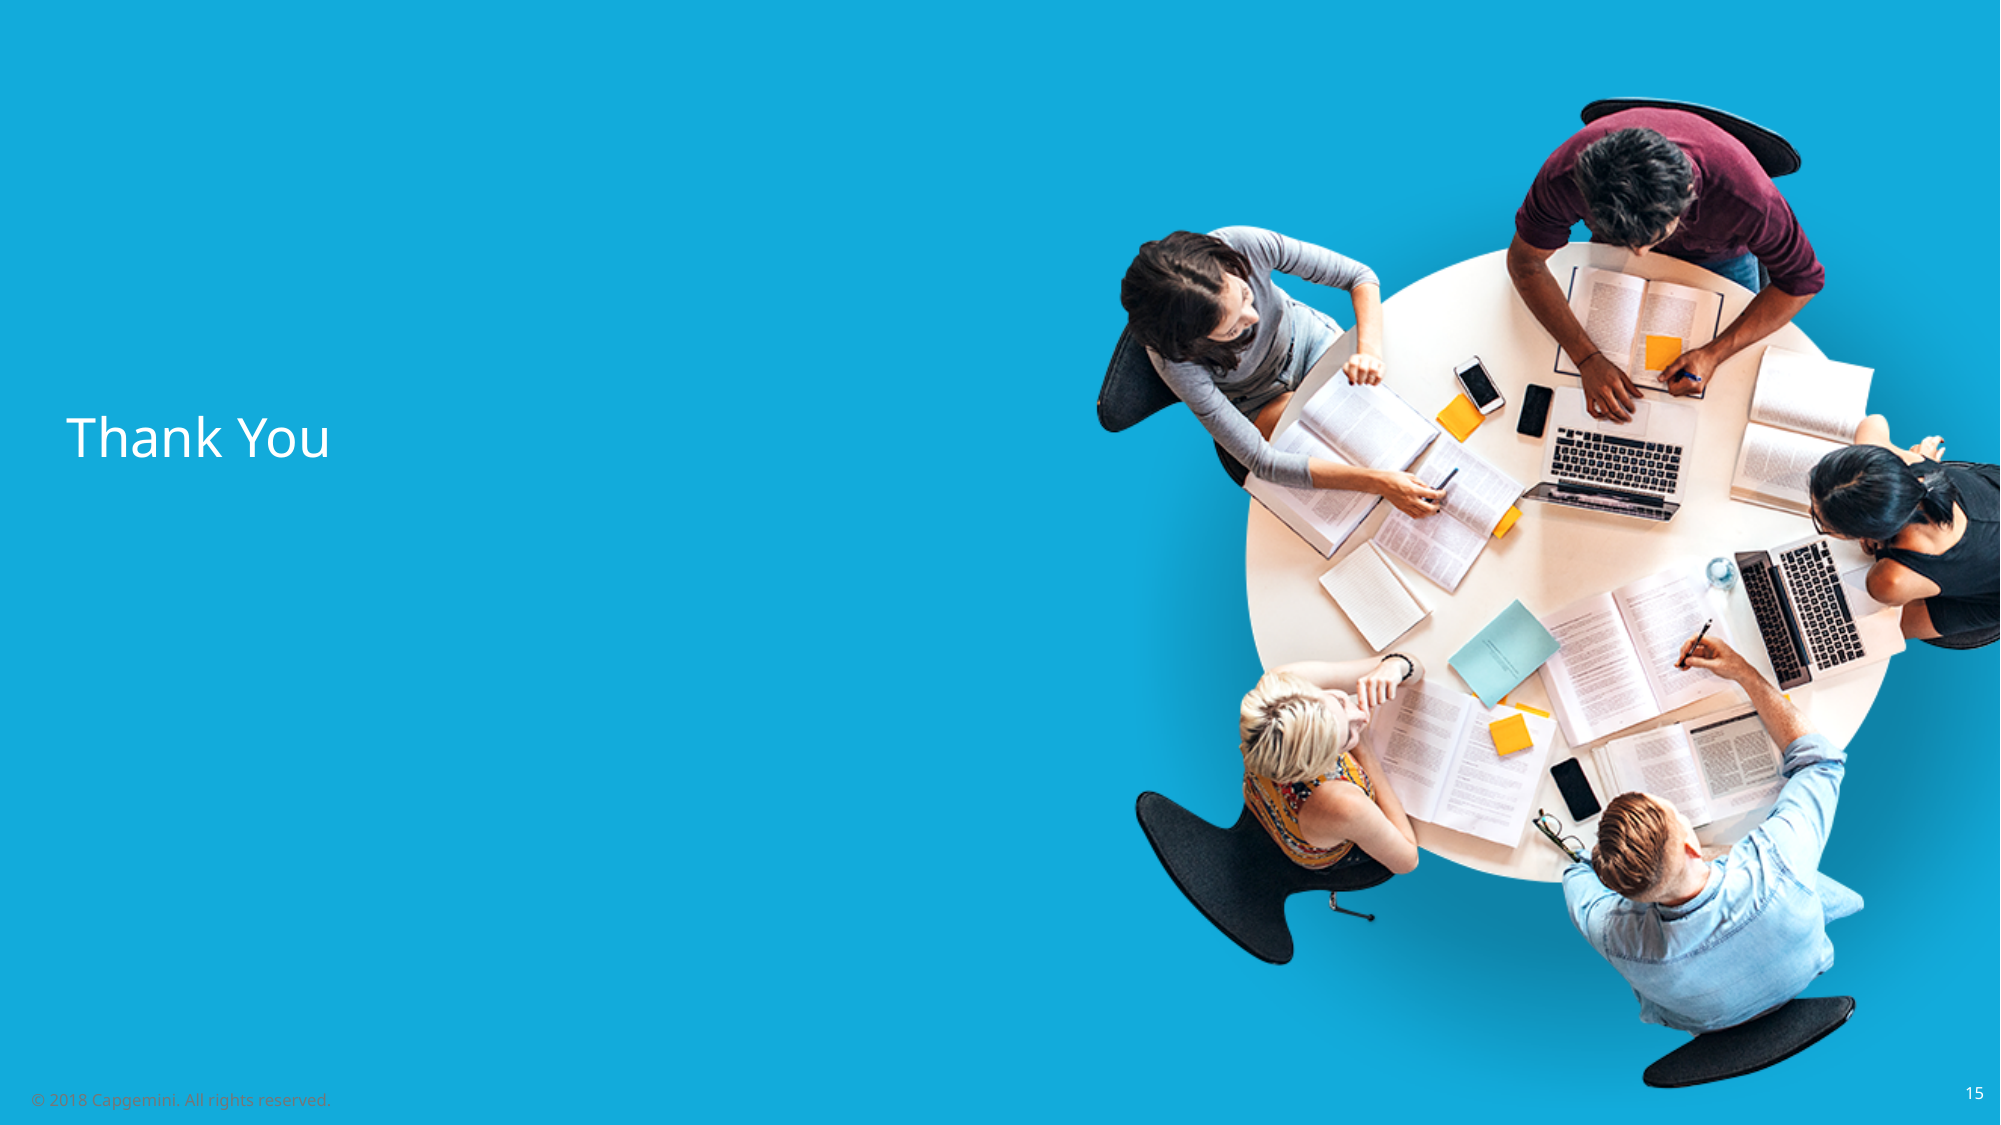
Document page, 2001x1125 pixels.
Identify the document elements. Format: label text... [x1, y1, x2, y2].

picture [697, 0, 2000, 1125]
title Thank You [66, 328, 1715, 470]
